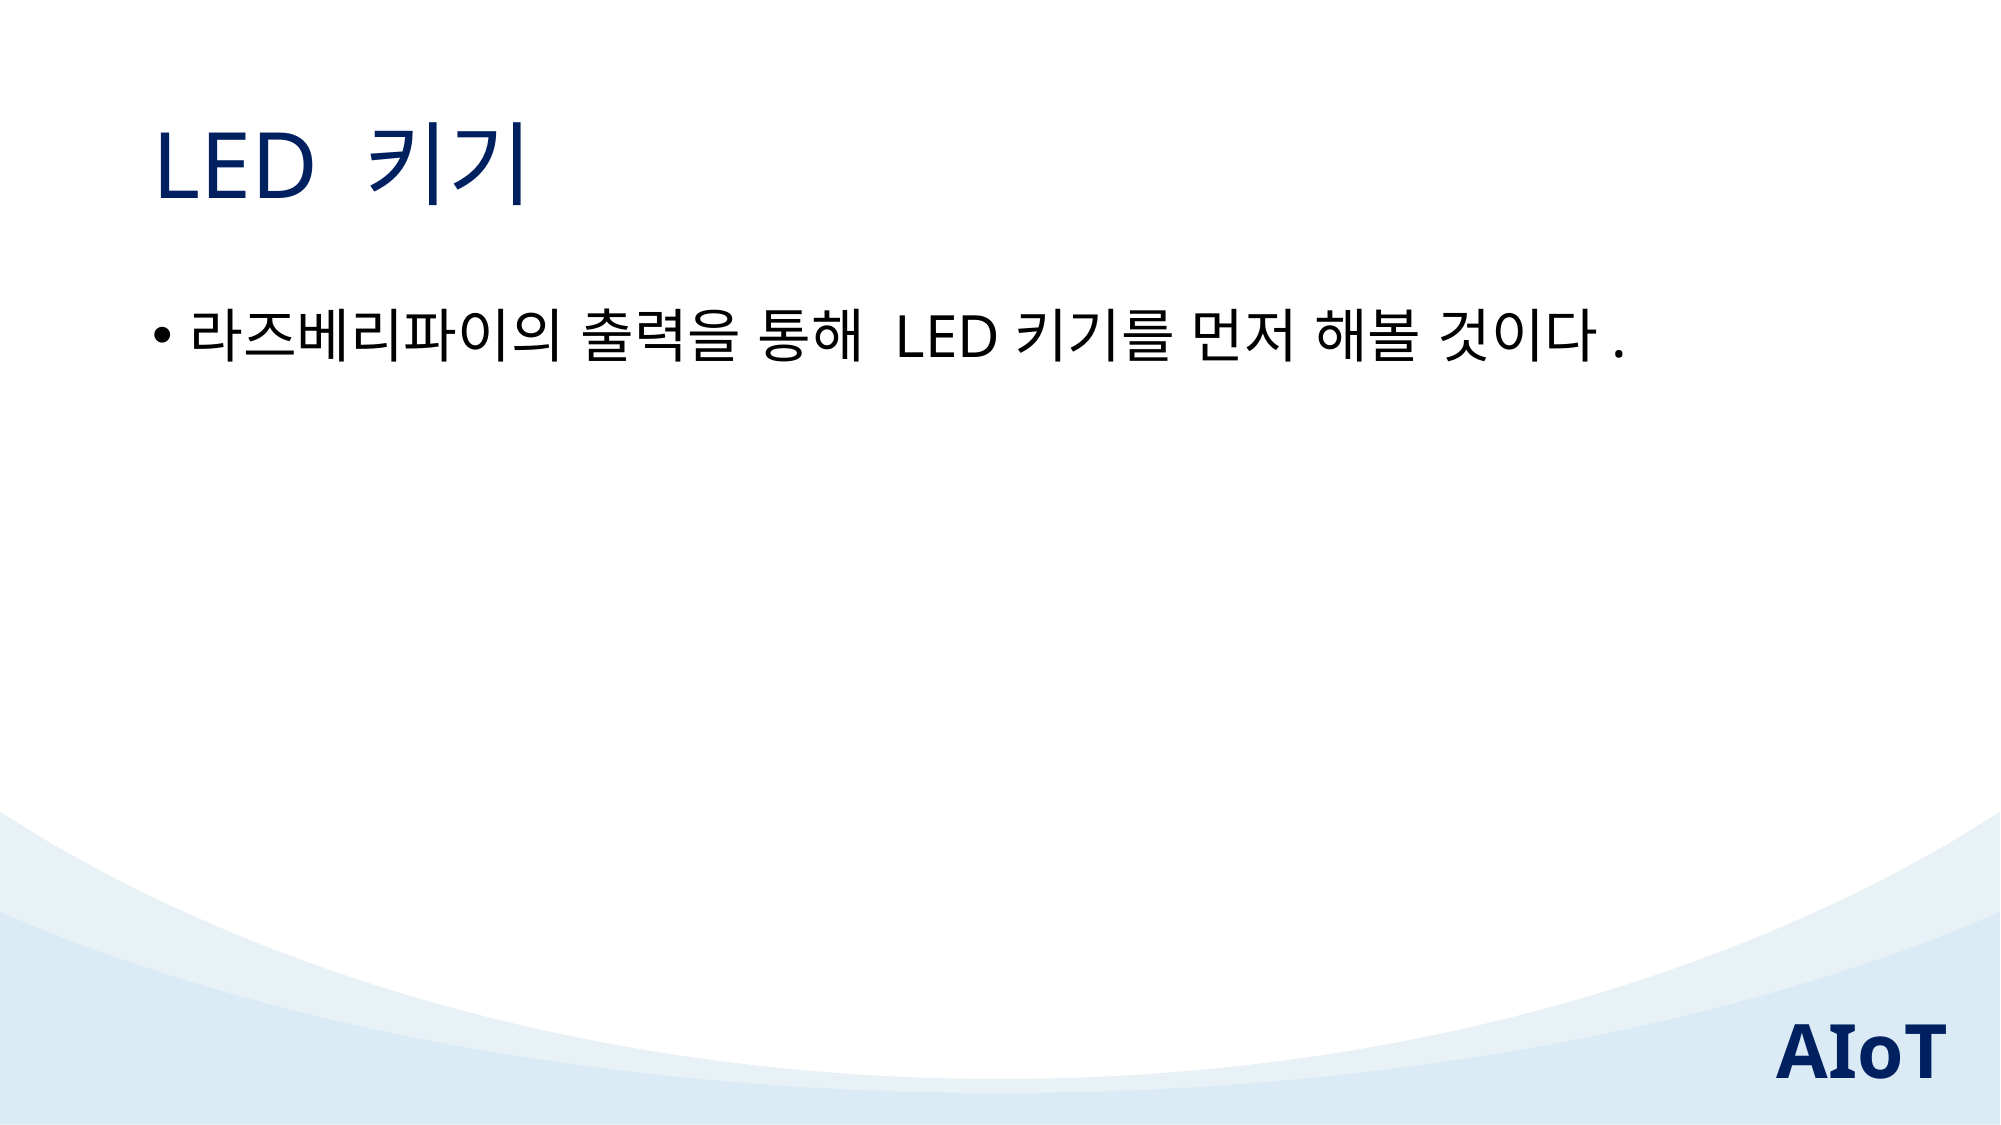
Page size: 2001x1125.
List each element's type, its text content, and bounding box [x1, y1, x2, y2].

title LED 키기 [137, 59, 1863, 278]
list 라즈베리파이의 출력을 통해 LED키기를 먼저 해볼 것이다. [137, 299, 1863, 1014]
